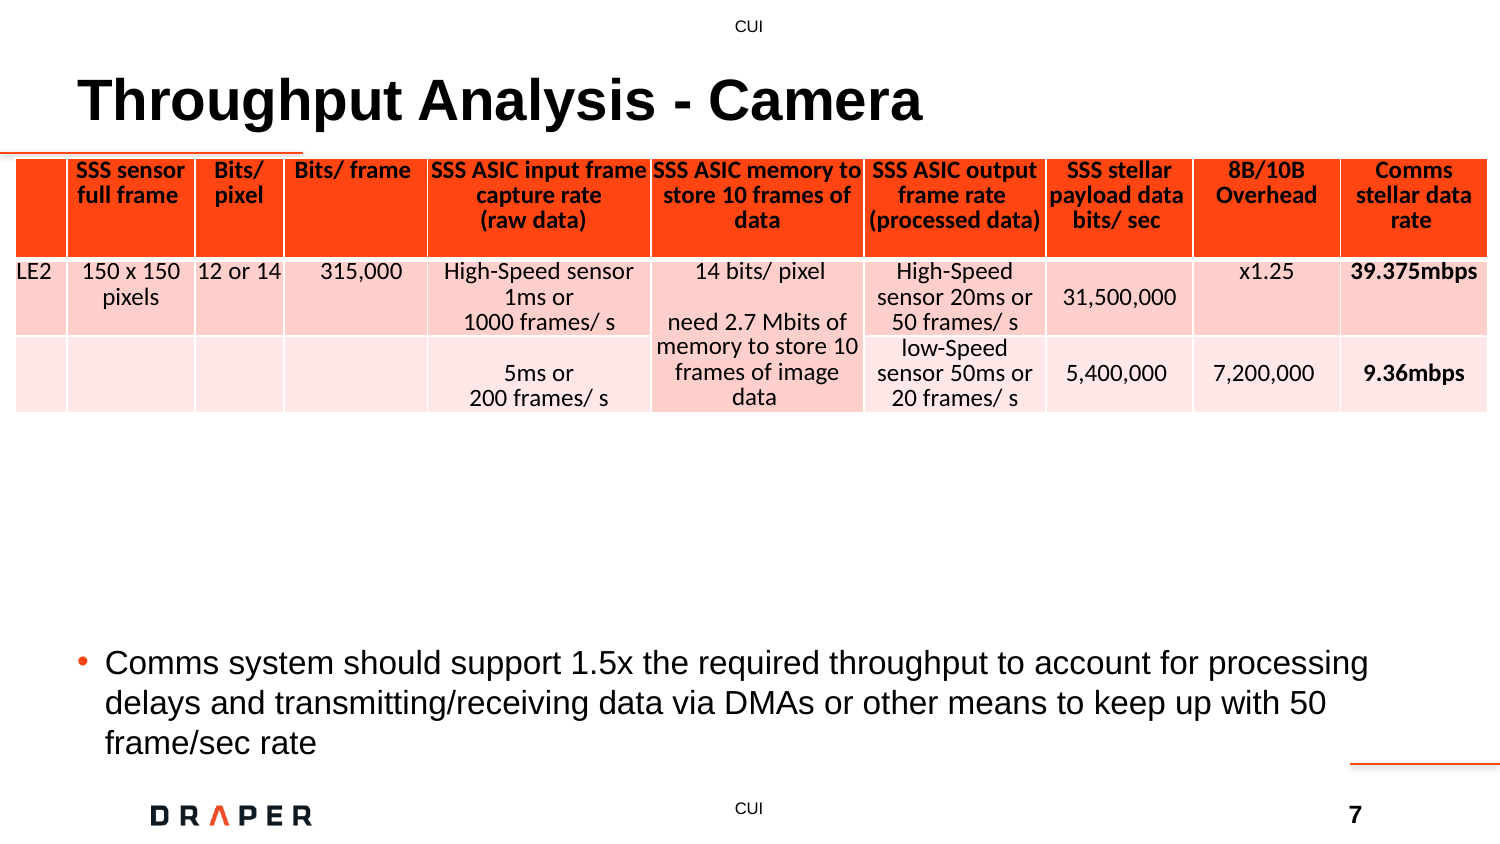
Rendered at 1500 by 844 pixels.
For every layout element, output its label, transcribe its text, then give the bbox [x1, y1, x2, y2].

table_cell 7,200,000 [1194, 337, 1340, 412]
table_cell 12 or 14 [196, 262, 283, 335]
table_header SSS sensor full frame [68, 159, 194, 257]
table_header SSS stellar payload data bits/ sec [1047, 159, 1192, 257]
table_cell 9.36mbps [1341, 337, 1487, 412]
table_cell High-Speed sensor 20ms or 50 frames/ s [865, 262, 1045, 335]
table_cell 14 bits/ pixel need 2.7 Mbits of memory to store 10 frames of image data [652, 262, 863, 412]
slide_number 7 [1333, 791, 1411, 837]
table_header SSS ASIC output frame rate (processed data) [865, 159, 1045, 257]
table_cell LE2 [16, 262, 66, 335]
list Comms system should support 1.5x the required throughput to account for processing delays and transmitting/receiving data via DMAs or other means to keep up with 50 frame/sec rate [77, 634, 1427, 744]
table_cell [16, 337, 66, 412]
table_cell 5ms or 200 frames/ s [428, 337, 650, 412]
table_header Bits/ pixel [196, 159, 283, 257]
picture [151, 803, 313, 827]
table_header [16, 159, 66, 257]
table_cell 5,400,000 [1047, 337, 1192, 412]
table_cell [285, 337, 427, 412]
table_cell [196, 337, 283, 412]
table_cell 150 x 150 pixels [68, 262, 194, 335]
table_cell x1.25 [1194, 262, 1340, 335]
table_header Comms stellar data rate [1341, 159, 1487, 257]
table_header 8B/10B Overhead [1194, 159, 1340, 257]
table_cell [68, 337, 194, 412]
table_header Bits/ frame [285, 159, 427, 257]
table_cell low-Speed sensor 50ms or 20 frames/ s [865, 337, 1045, 412]
table_header SSS ASIC input frame capture rate (raw data) [428, 159, 650, 257]
title Throughput Analysis - Camera [77, 42, 1427, 152]
table_cell 39.375mbps [1341, 262, 1487, 335]
table_cell High-Speed sensor 1ms or 1000 frames/ s [428, 262, 650, 335]
table_cell 31,500,000 [1047, 262, 1192, 335]
table_cell 315,000 [285, 262, 427, 335]
table_header SSS ASIC memory to store 10 frames of data [652, 159, 863, 257]
